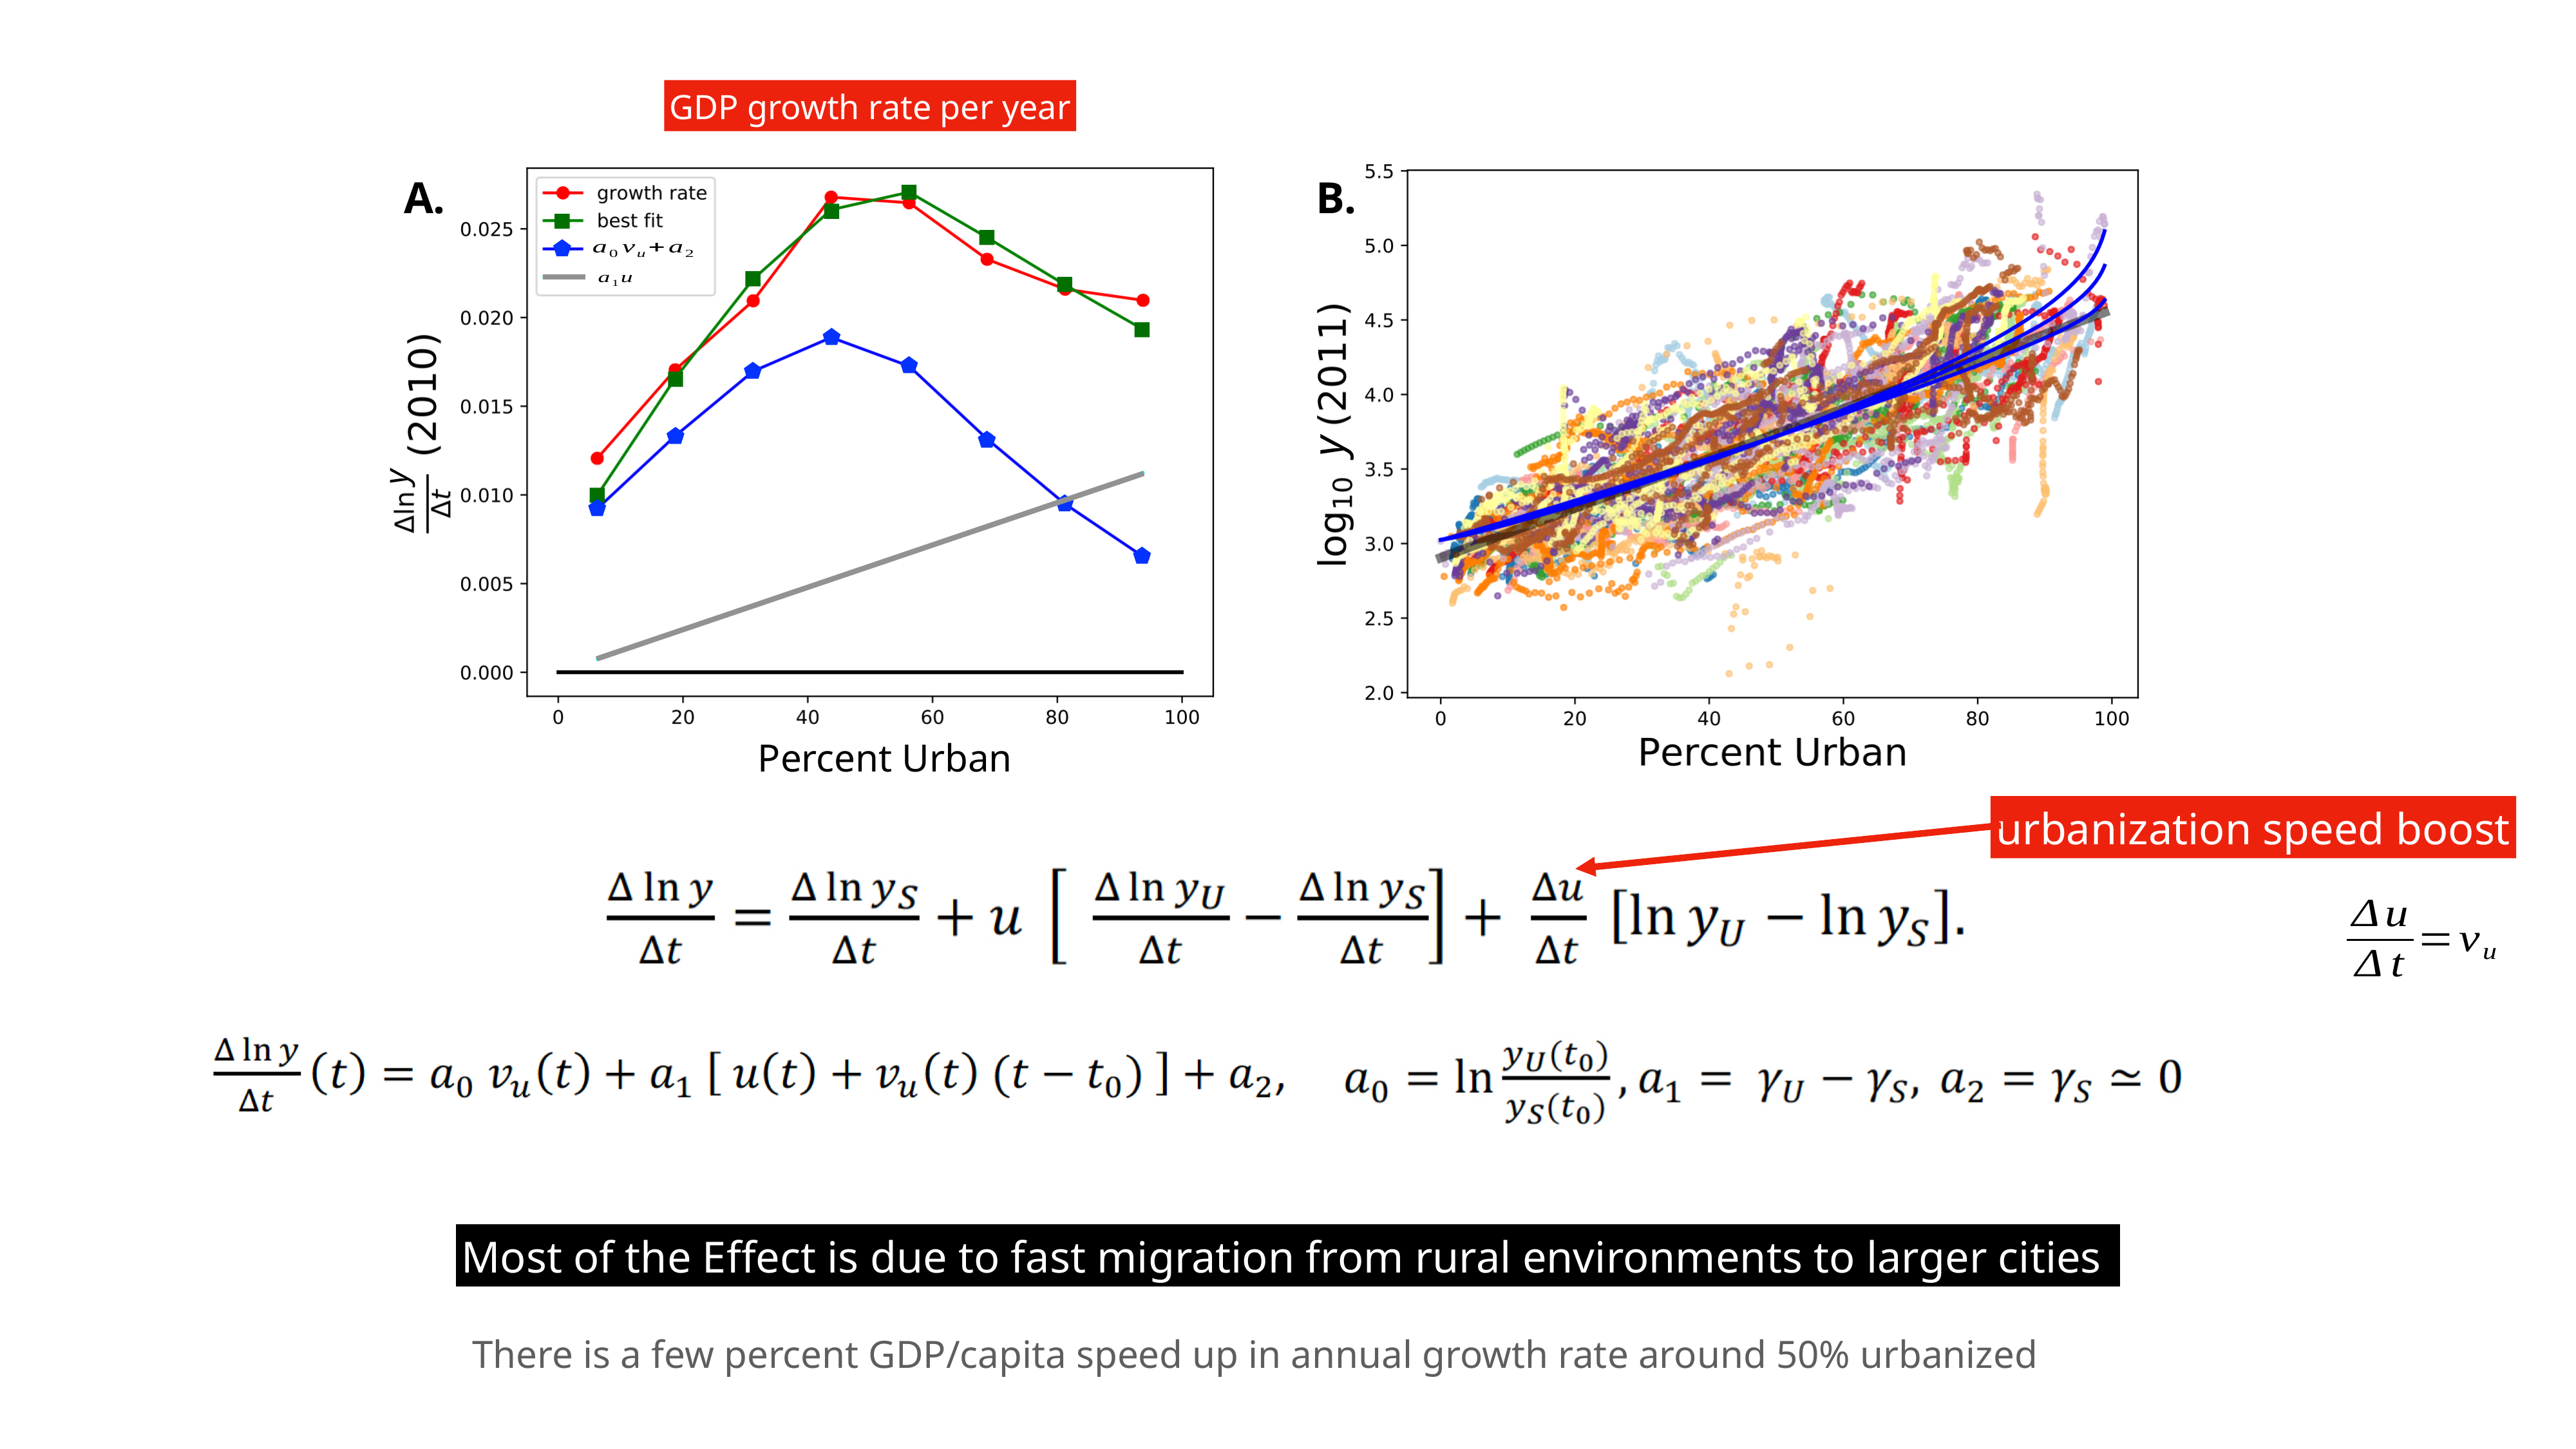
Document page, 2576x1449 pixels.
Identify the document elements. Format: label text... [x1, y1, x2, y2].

picture [144, 821, 2185, 1166]
text_box [2343, 891, 2497, 987]
text_box urbanization speed boost [1990, 796, 2517, 858]
picture [1293, 143, 2163, 796]
text_box GDP growth rate per year [664, 80, 1077, 131]
picture [368, 143, 1238, 796]
text_box There is a few percent GDP/capita speed up in annual growth rate around 50% urbanized [467, 1325, 2043, 1381]
text_box Most of the Effect is due to fast migration from rural environments to larger cities [456, 1224, 2120, 1287]
